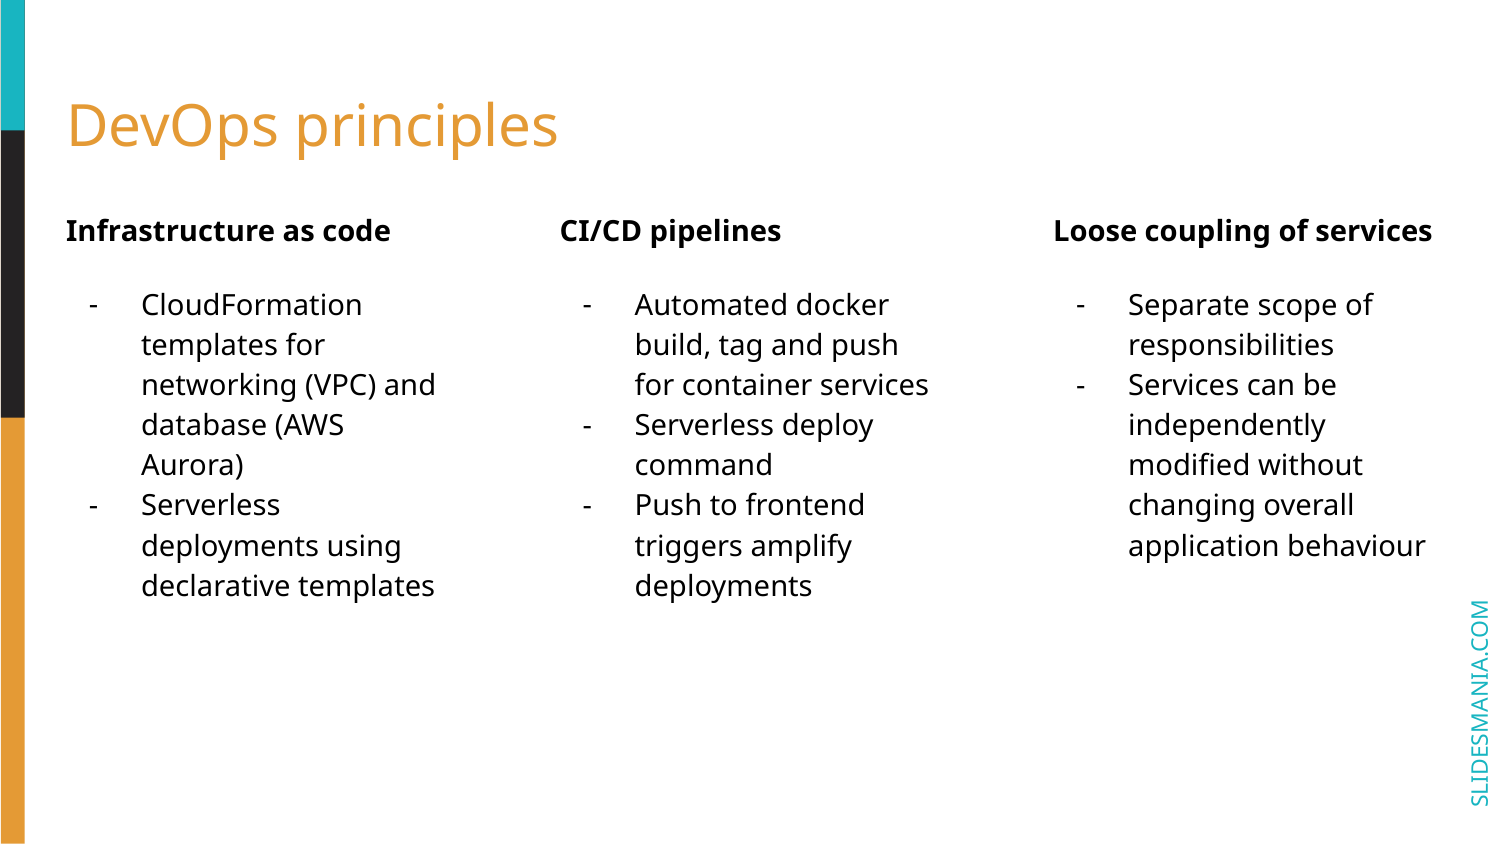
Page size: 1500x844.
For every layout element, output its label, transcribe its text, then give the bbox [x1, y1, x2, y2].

title DevOps principles [51, 72, 1449, 167]
list Loose coupling of services Separate scope of responsibilities Services can be independently modified without changing overall application behaviour [1038, 192, 1449, 753]
list CI/CD pipelines Automated docker build, tag and push for container services Serverless deploy command Push to frontend triggers amplify deployments [544, 192, 956, 753]
list Infrastructure as code CloudFormation templates for networking (VPC) and database (AWS Aurora) Serverless deployments using declarative templates [51, 192, 462, 753]
